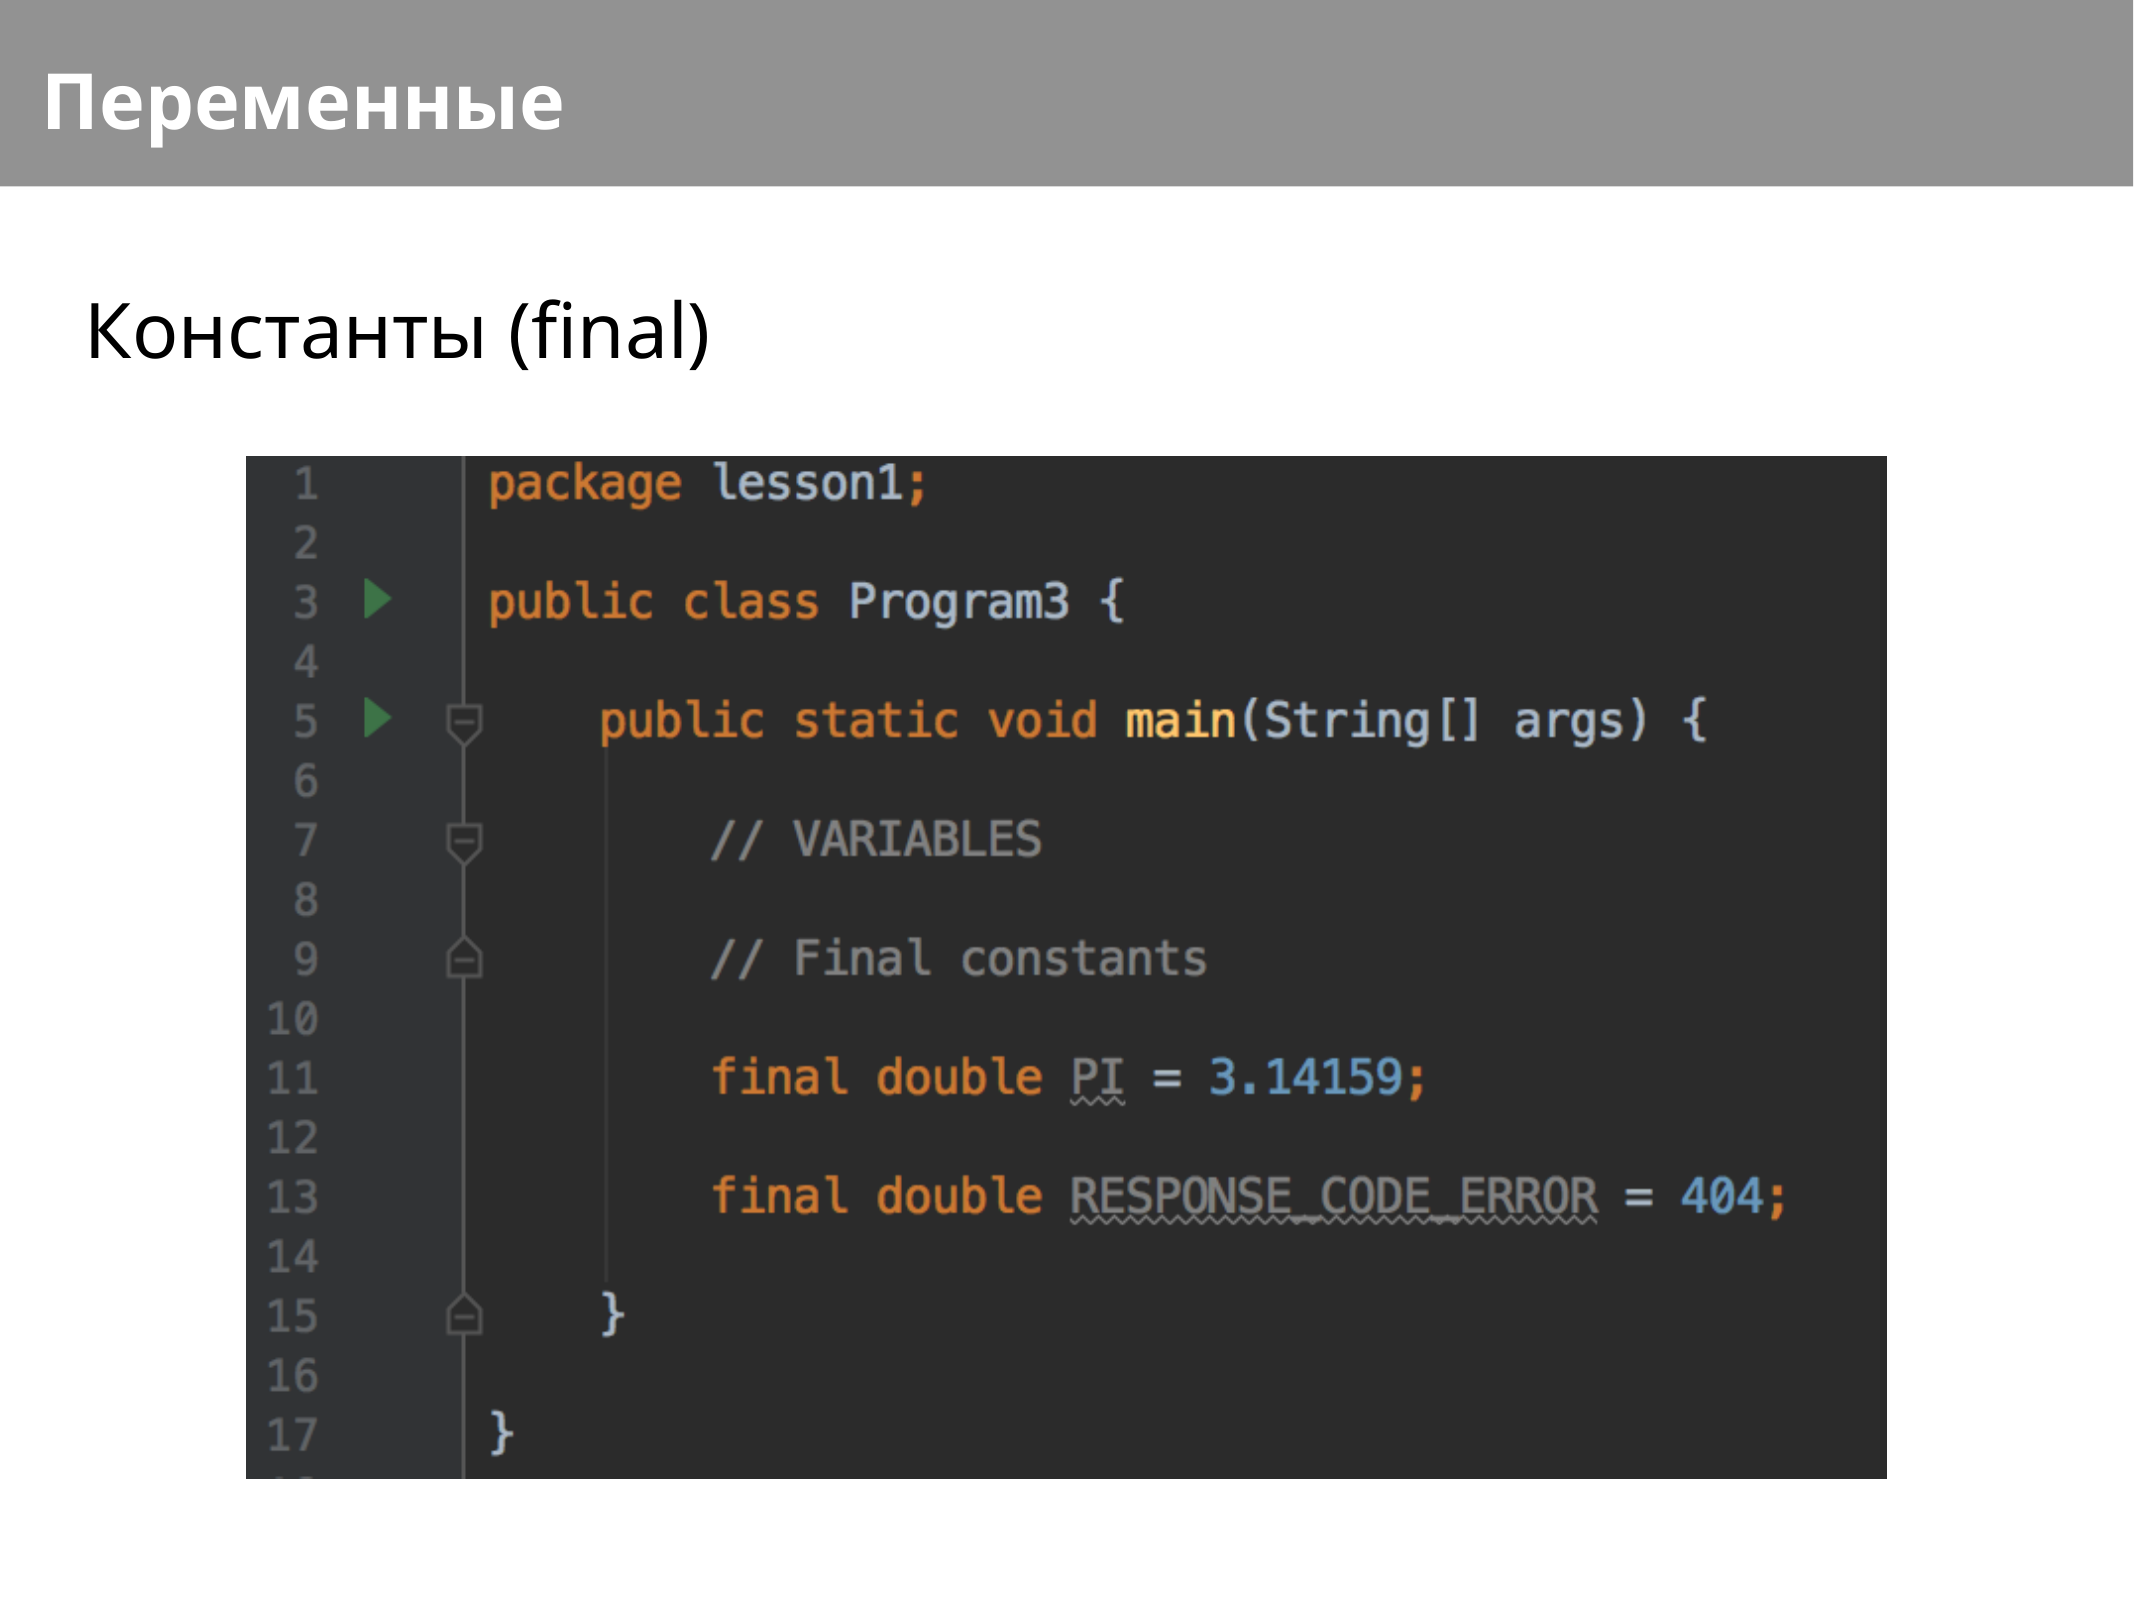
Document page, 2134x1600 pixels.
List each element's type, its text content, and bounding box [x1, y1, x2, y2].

text_box Константы (final) [76, 260, 2057, 383]
text_box [0, 0, 2134, 187]
title Переменные [32, 30, 2101, 154]
picture [246, 456, 1887, 1480]
